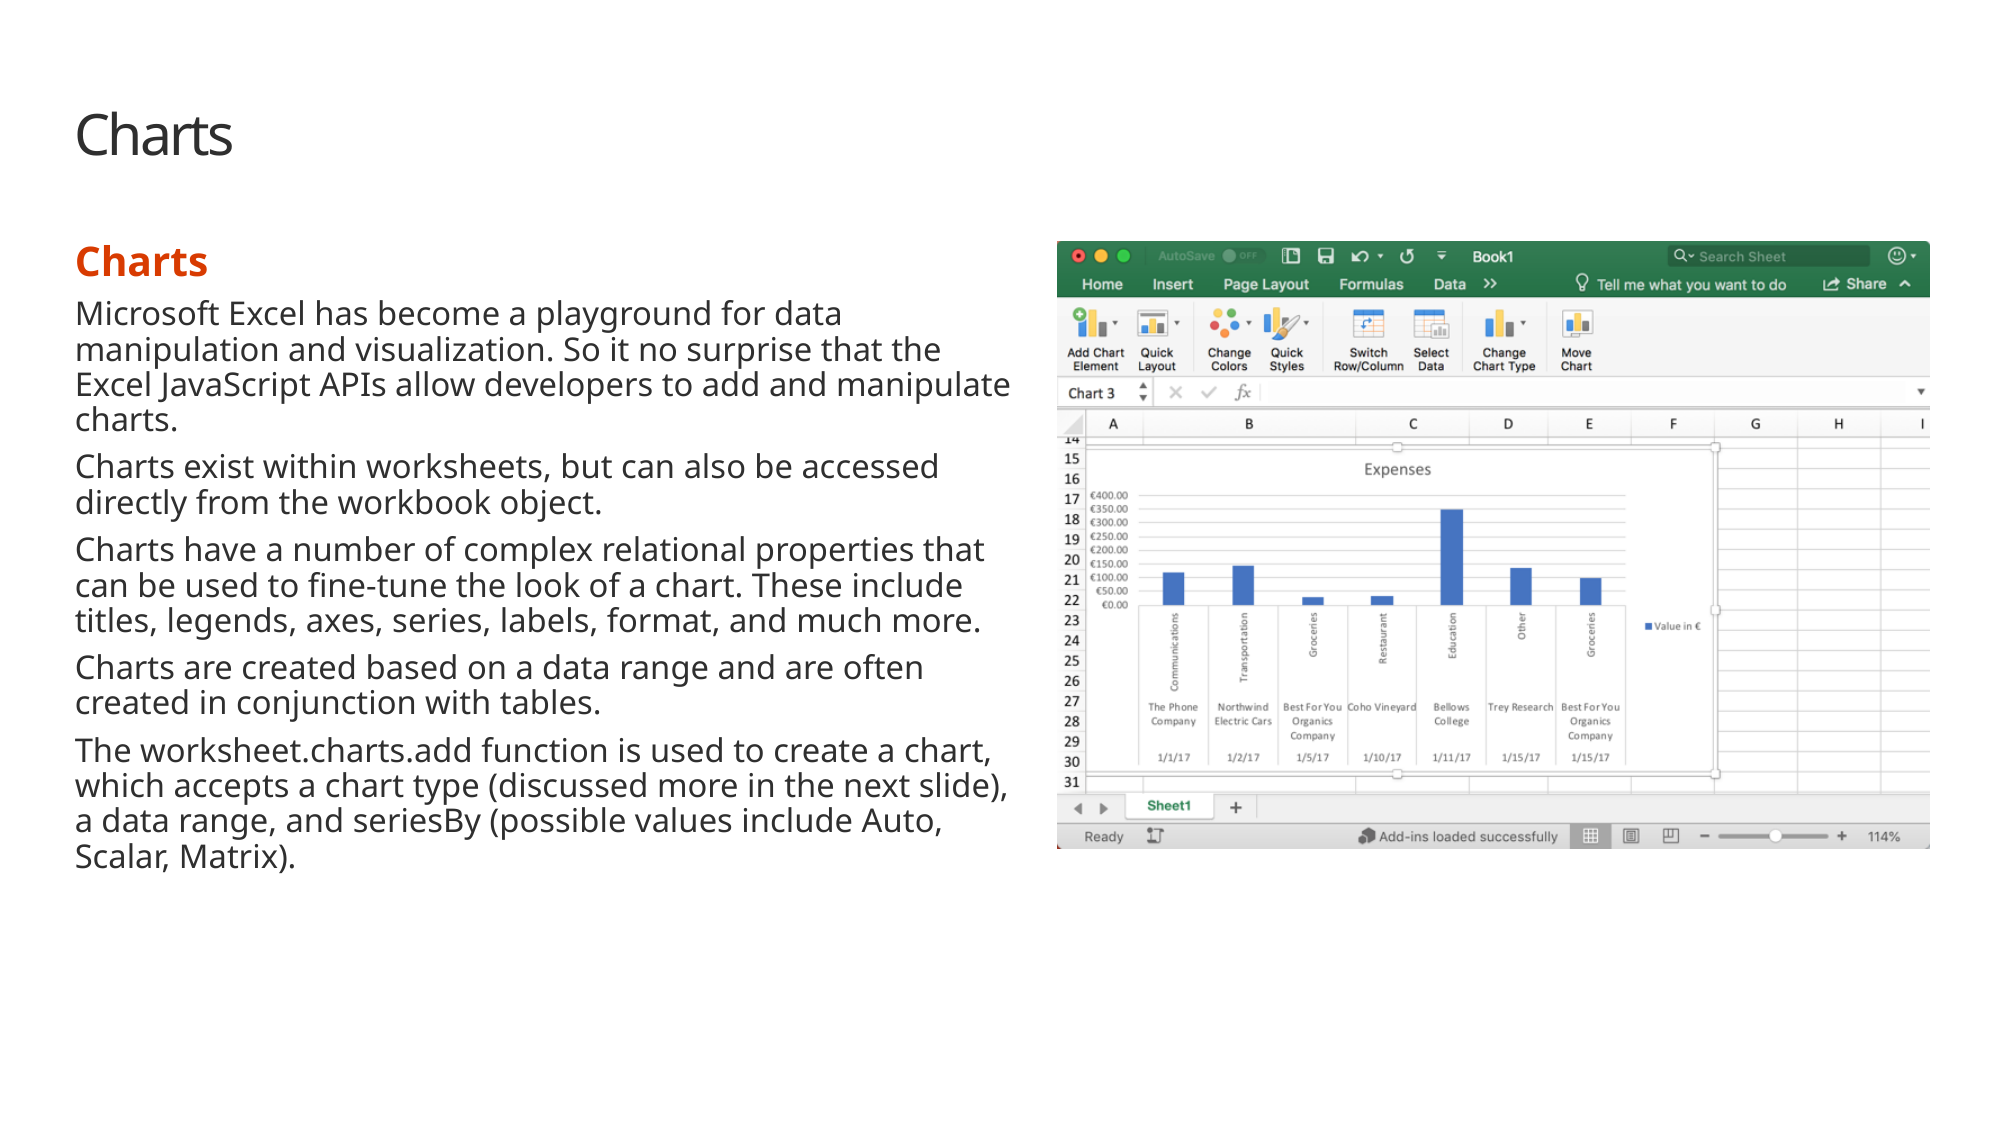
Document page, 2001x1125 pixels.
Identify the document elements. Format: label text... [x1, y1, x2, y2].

picture [1057, 241, 1930, 849]
text_box Charts Microsoft Excel has become a playground for data manipulation and visualization. So it no surprise that the Excel JavaScript APIs allow developers to add and manipulate charts. Charts exist within worksheets, but can also be accessed directly from the workbook object. Charts have a number of complex relational properties that can be used to fine-tune the look of a chart. These include titles, legends, axes, series, labels, format, and much more. Charts are created based on a data range and are often created in conjunction with tables. The worksheet.charts.add function is used to create a chart, which accepts a chart type (discussed more in the next slide), a data range, and seriesBy (possible values include Auto, Scalar, Matrix). [74, 241, 1025, 876]
title Charts [74, 101, 1930, 168]
